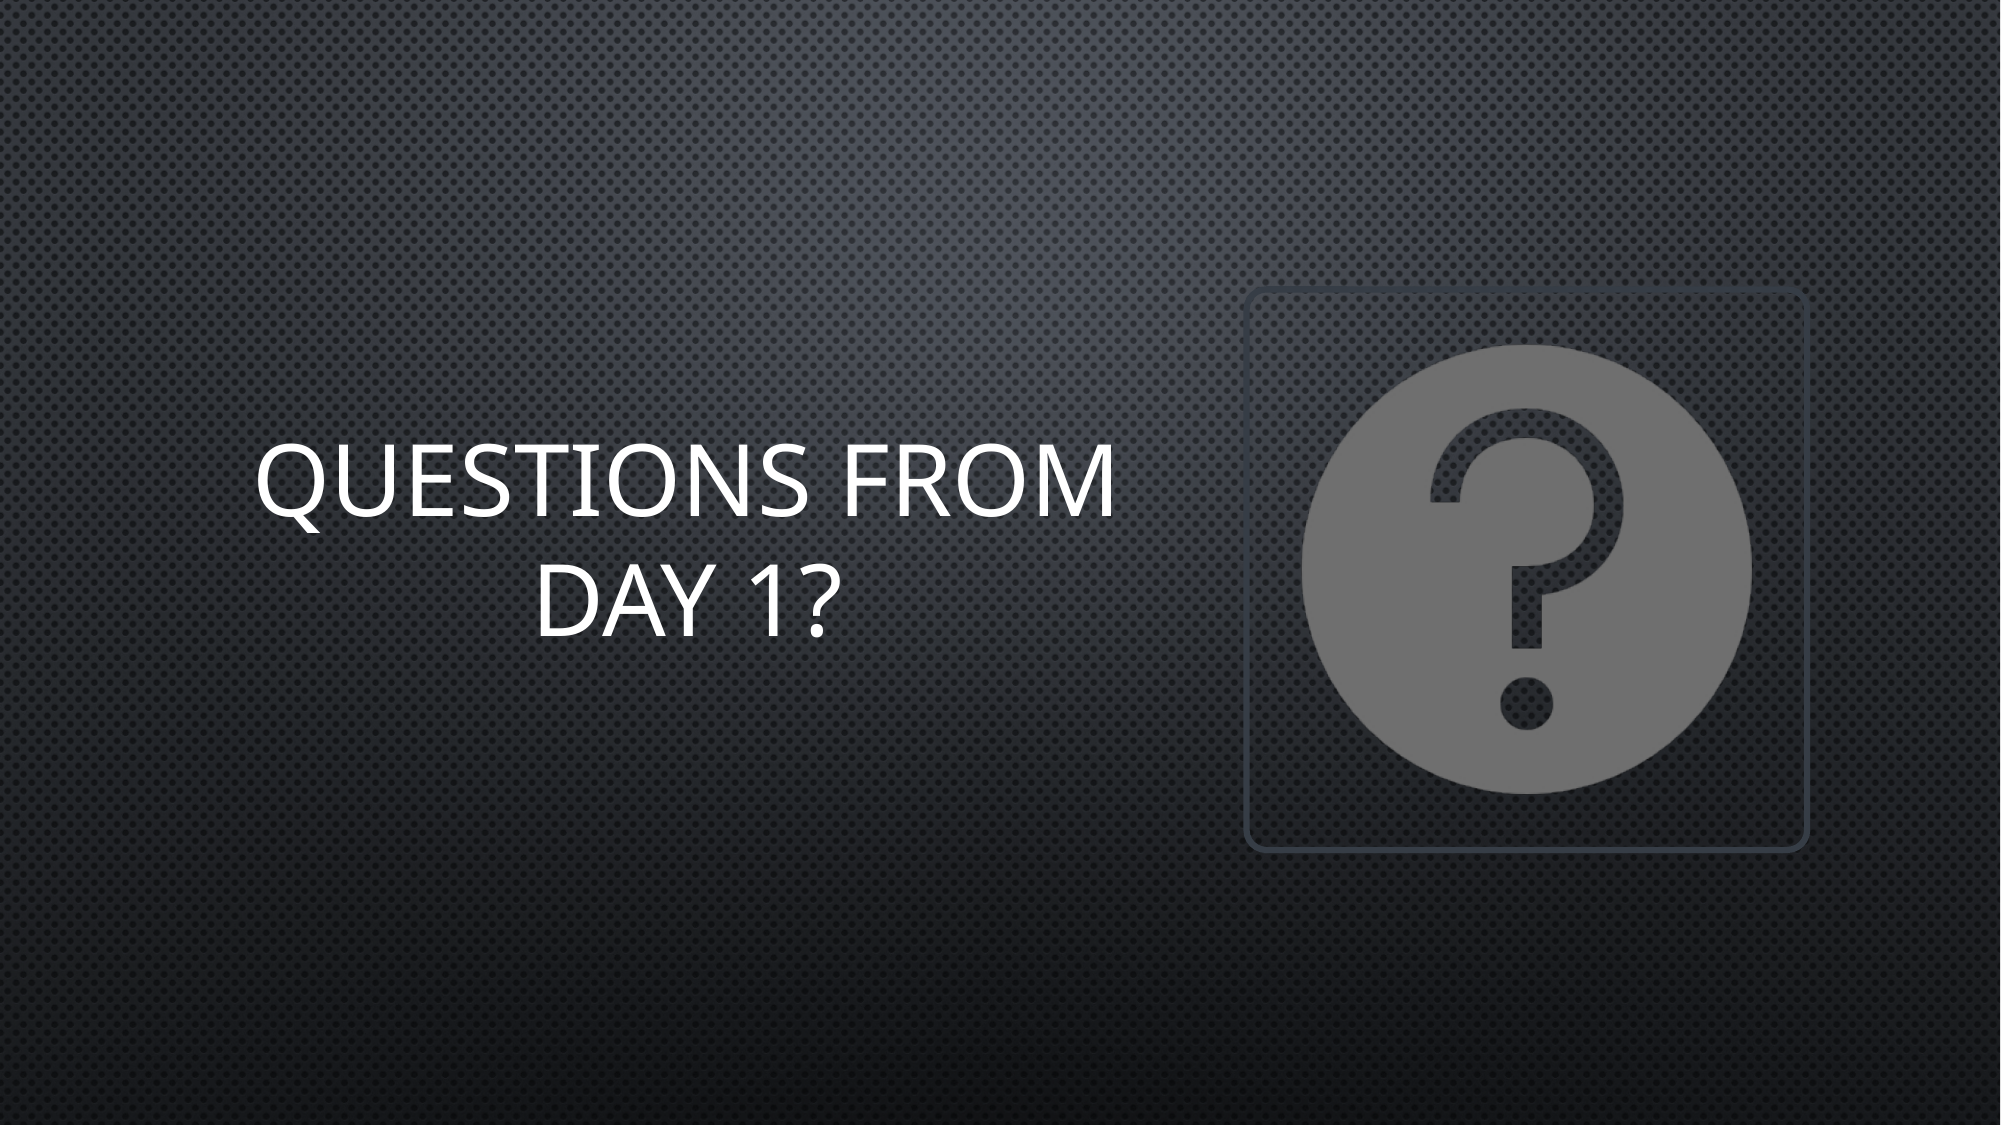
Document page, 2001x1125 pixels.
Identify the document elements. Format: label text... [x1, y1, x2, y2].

picture [1246, 289, 1808, 851]
title Questions From Day 1? [182, 139, 1192, 665]
